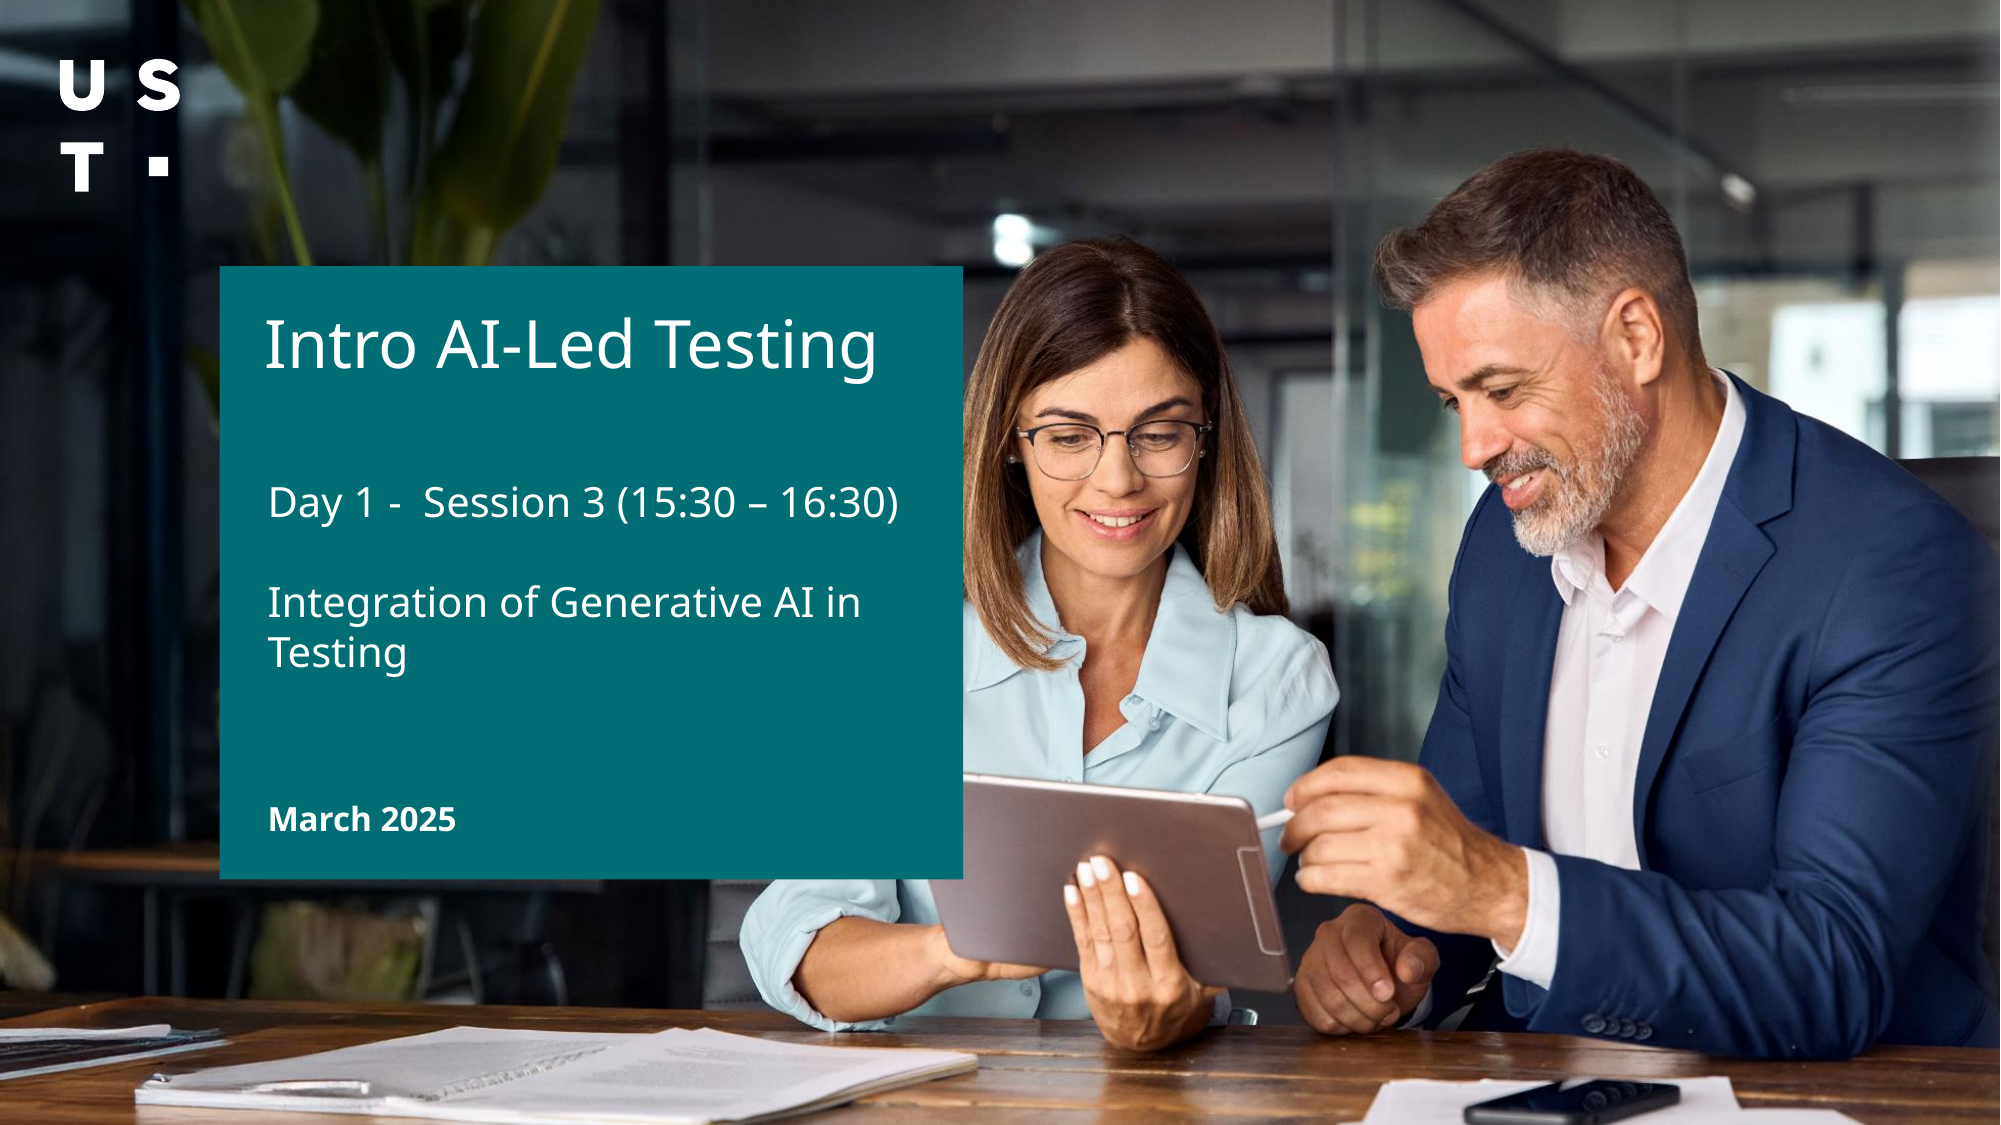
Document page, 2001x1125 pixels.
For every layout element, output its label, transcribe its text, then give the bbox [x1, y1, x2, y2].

list March 2025 [267, 778, 900, 839]
picture [0, 0, 2000, 1125]
subtitle Day 1 - Session 3 (15:30 – 16:30) Integration of Generative AI in Testing [267, 476, 900, 689]
title Intro AI-Led Testing [219, 266, 964, 880]
